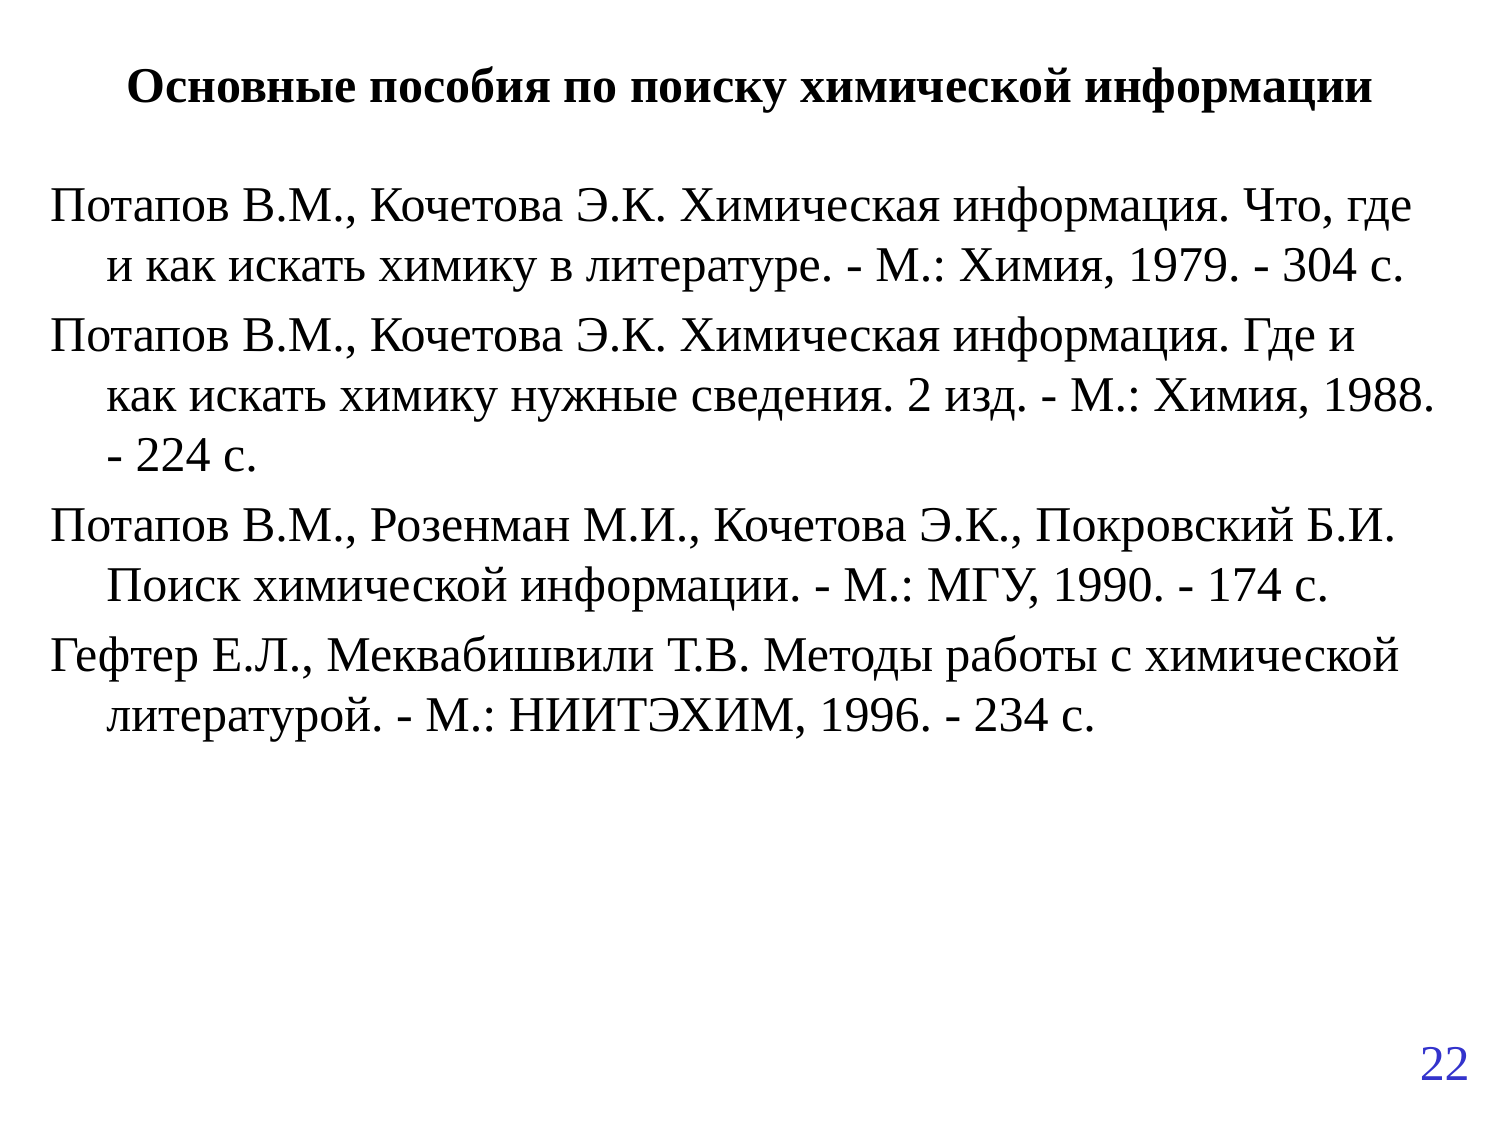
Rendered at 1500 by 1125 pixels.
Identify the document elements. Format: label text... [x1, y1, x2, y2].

list Потапов В.М., Кочетова Э.К. Химическая информация. Что, где и как искать химику в литературе. - М.: Химия, 1979. - 304 с. Потапов В.М., Кочетова Э.К. Химическая информация. Где и как искать химику нужные сведения. 2 изд. - М.: Химия, 1988. - 224 с. Потапов В.М., Розенман М.И., Кочетова Э.К., Покровский Б.И. Поиск химической информации. - М.: МГУ, 1990. - 174 с. Гефтер Е.Л., Меквабишвили Т.В. Методы работы с химической литературой. - М.: НИИТЭХИМ, 1996. - 234 с. [35, 164, 1454, 786]
title Основные пособия по поиску химической информации [75, 45, 1425, 164]
